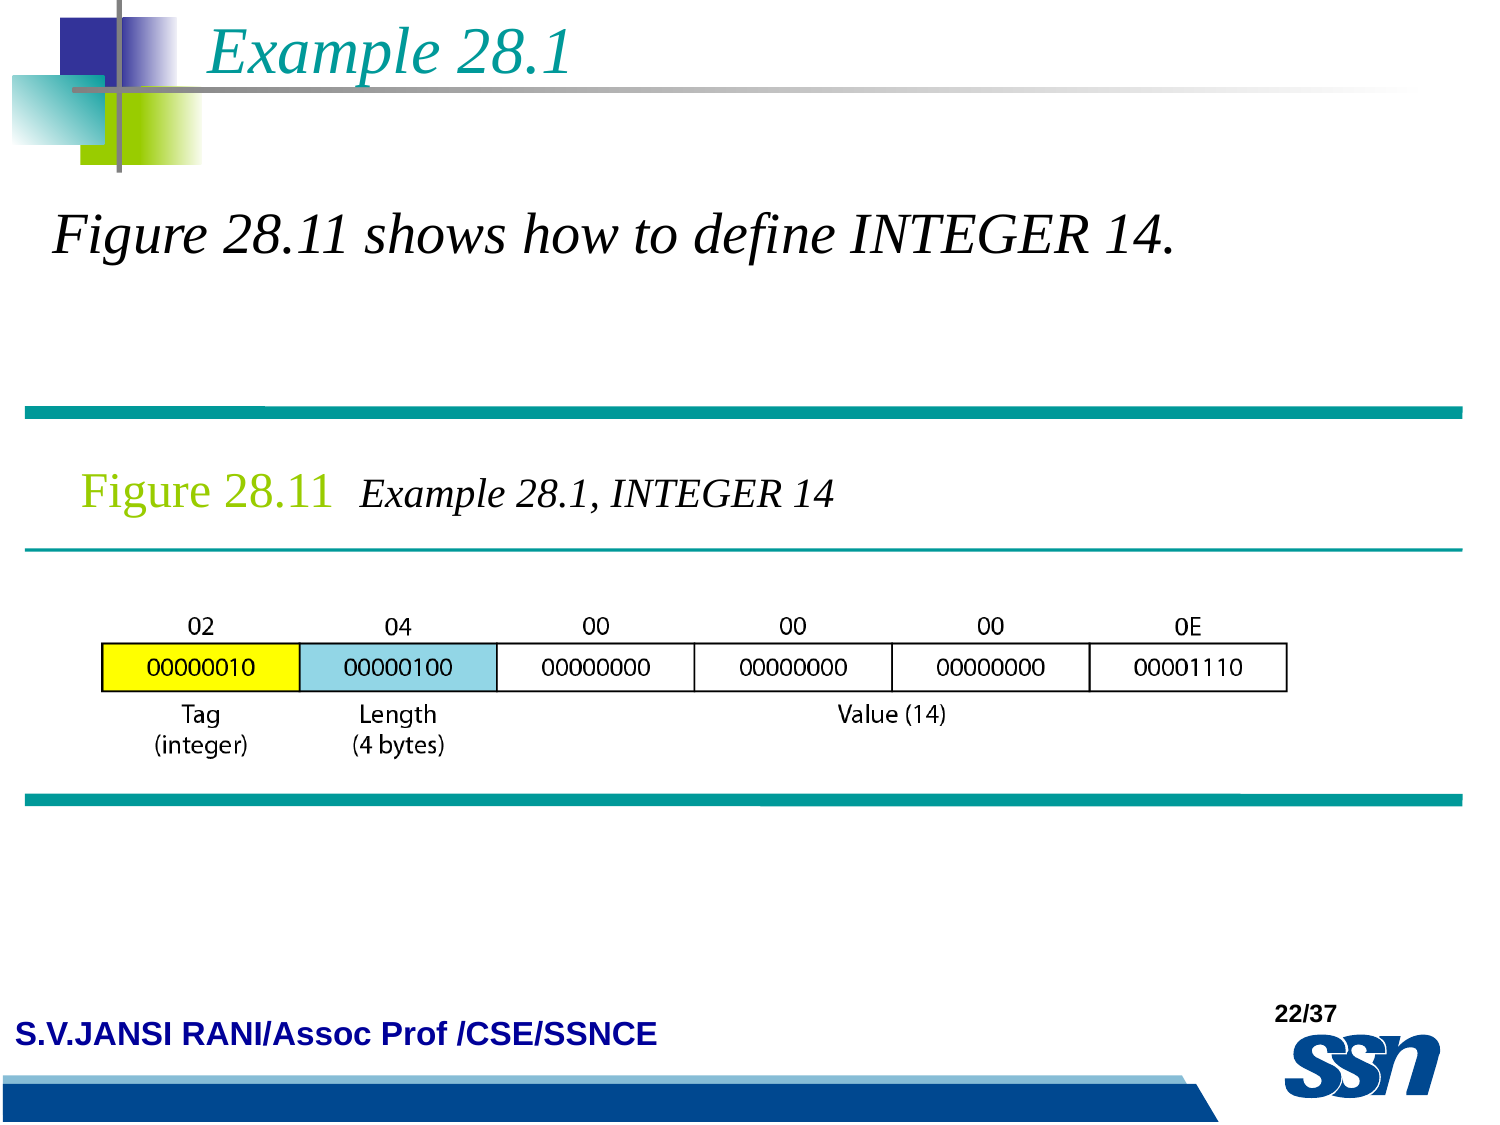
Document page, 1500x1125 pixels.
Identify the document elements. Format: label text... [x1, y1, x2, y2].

text_box [591, 87, 1423, 93]
picture [100, 612, 1288, 760]
text_box [80, 93, 116, 165]
text_box Example 28.1 [192, 0, 591, 95]
text_box [12, 75, 105, 145]
text_box [72, 87, 192, 93]
text_box [141, 93, 202, 165]
text_box [122, 93, 141, 165]
text_box [116, 0, 122, 87]
text_box Figure 28.11 Example 28.1, INTEGER 14 [65, 449, 851, 525]
text_box [122, 17, 177, 86]
text_box [116, 93, 122, 173]
text_box Figure 28.11 shows how to define INTEGER 14. [37, 187, 1463, 273]
text_box [60, 17, 116, 86]
